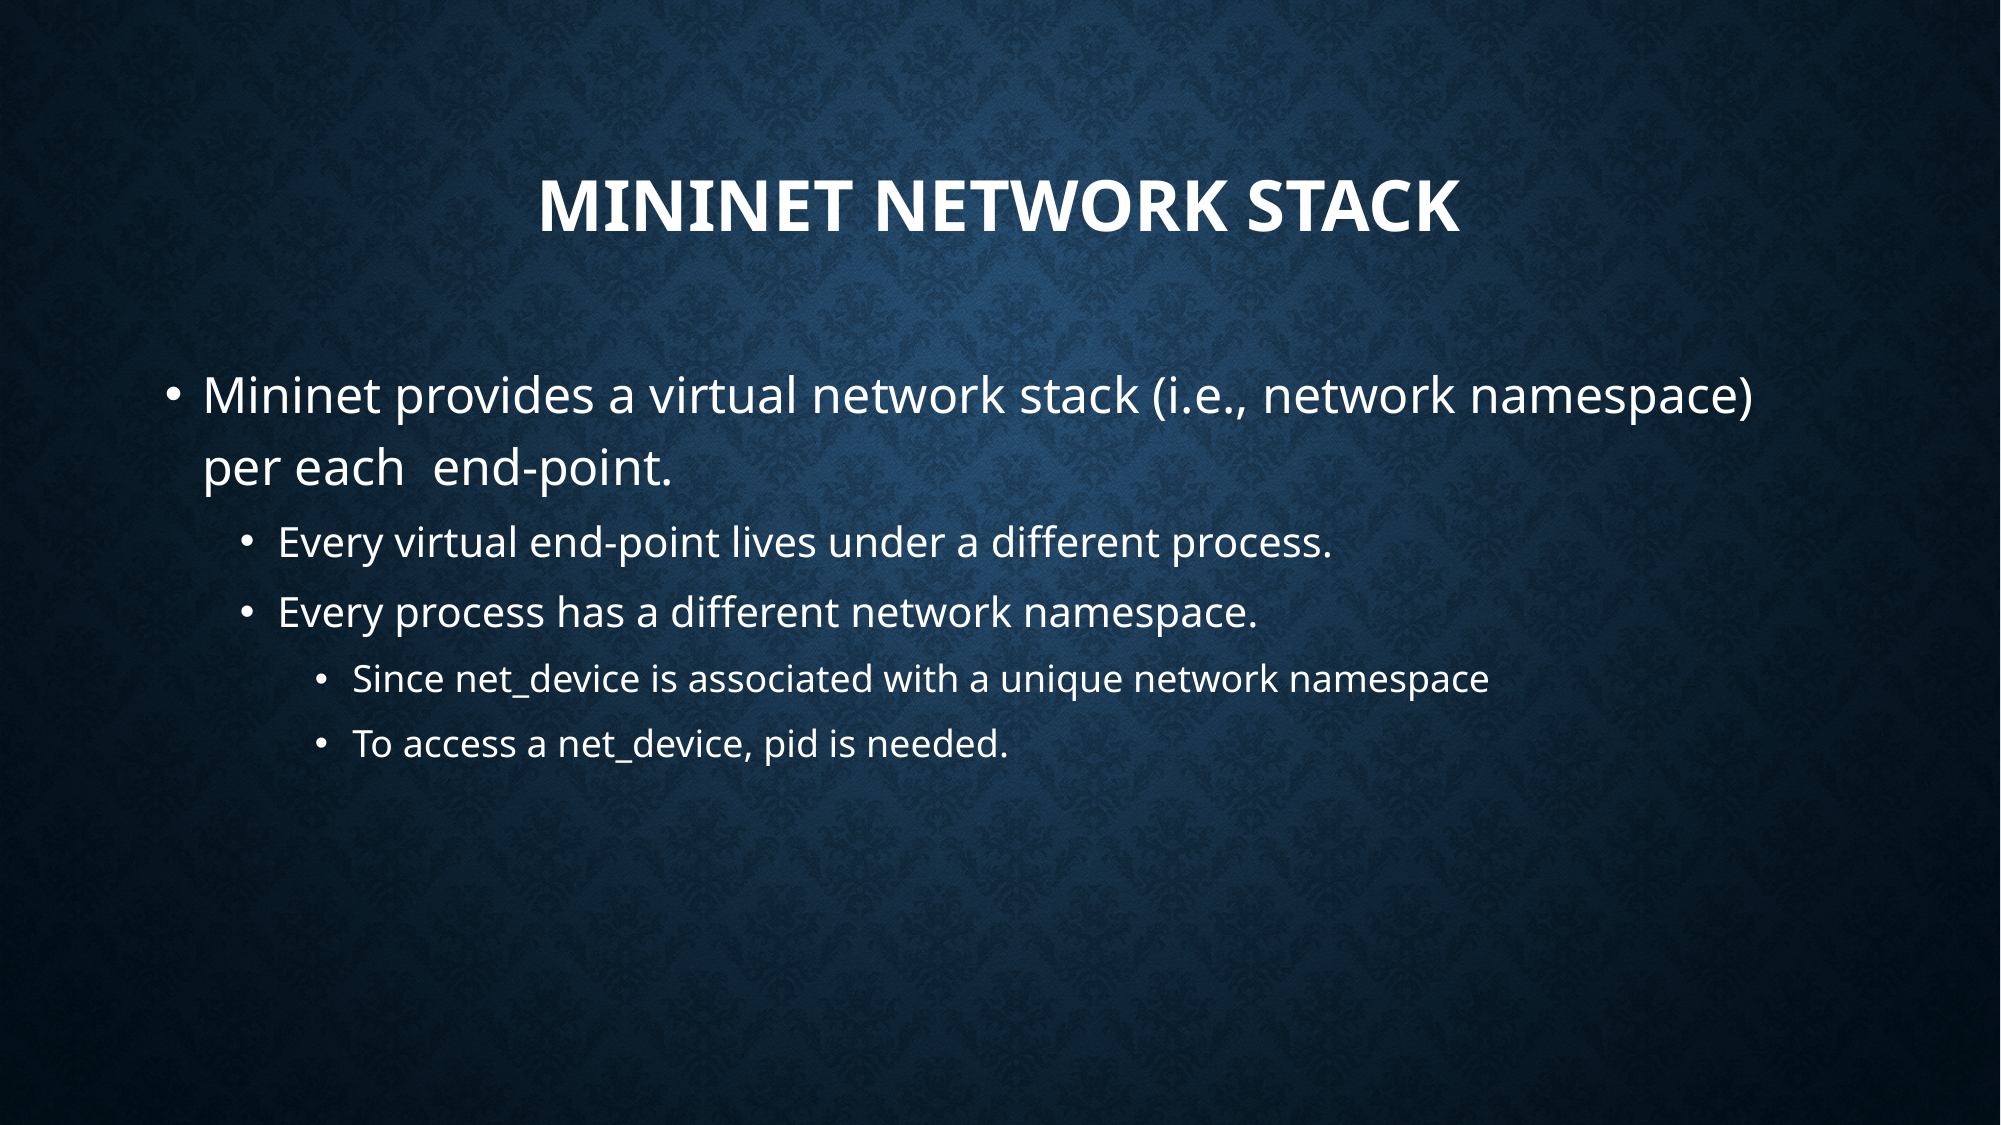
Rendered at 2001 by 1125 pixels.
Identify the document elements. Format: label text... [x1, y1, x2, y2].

title Mininet network stack [149, 99, 1849, 318]
list Mininet provides a virtual network stack (i.e., network namespace) per each end-point. Every virtual end-point lives under a different process. Every process has a different network namespace. Since net_device is associated with a unique network namespace To access a net_device, pid is needed. [149, 343, 1849, 955]
